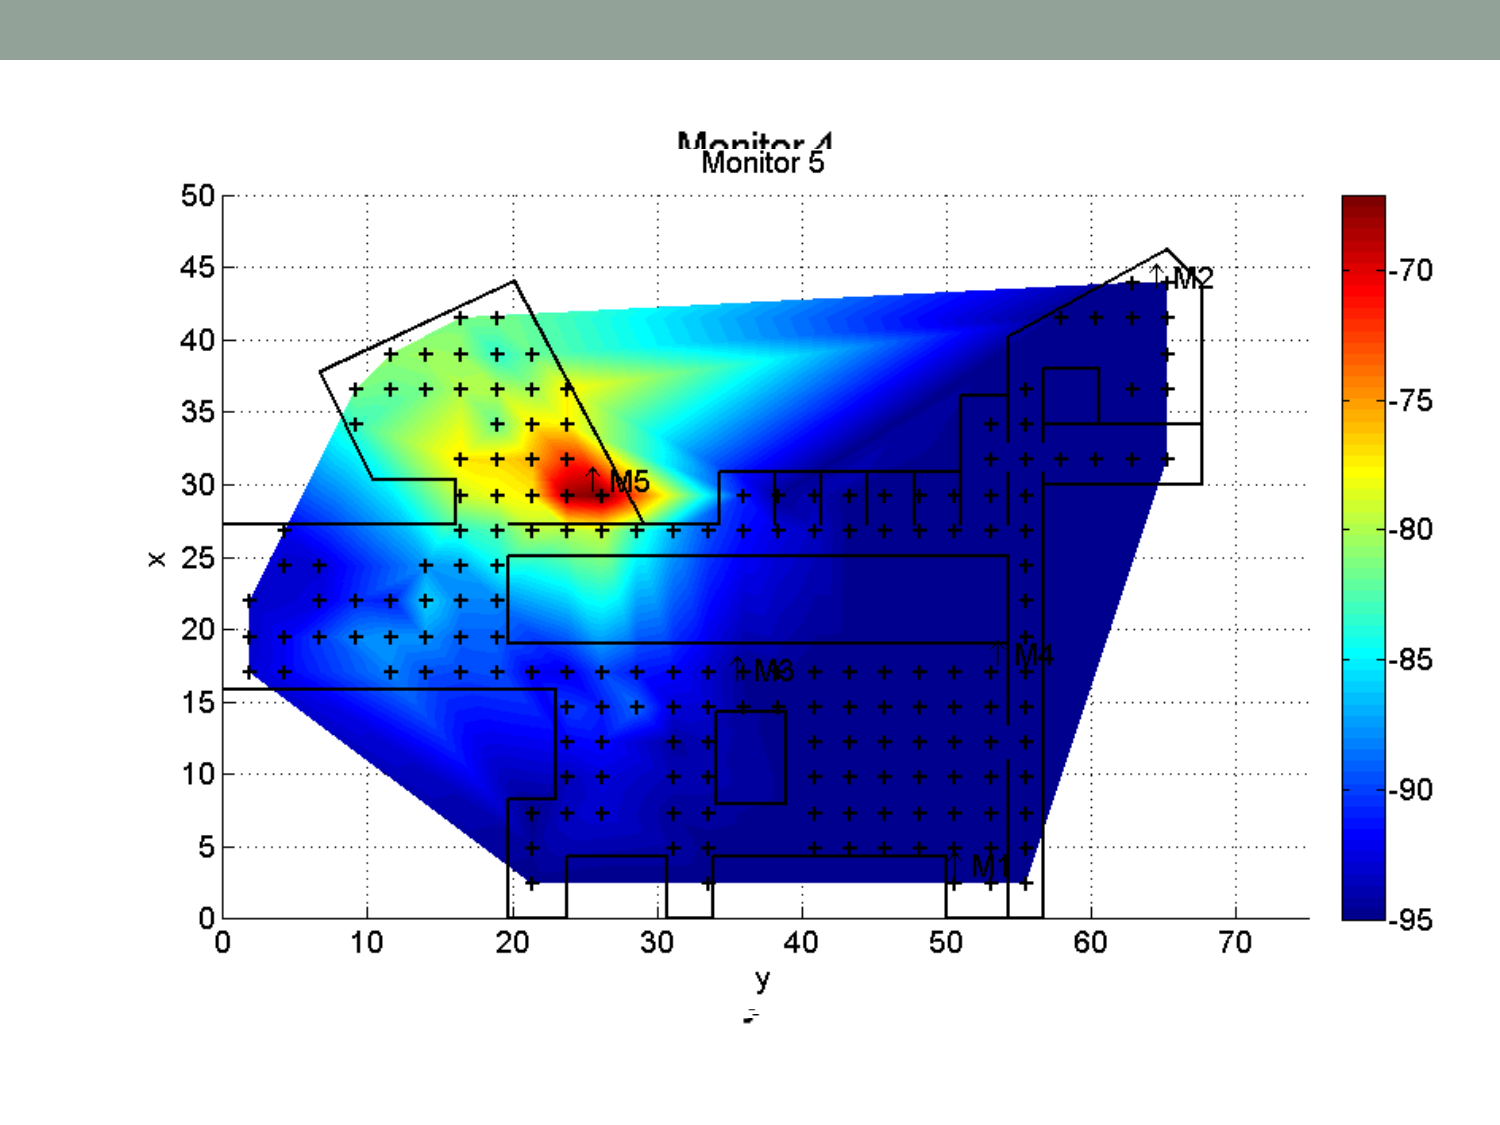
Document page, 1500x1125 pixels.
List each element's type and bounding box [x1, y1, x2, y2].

picture [41, 77, 1500, 1062]
